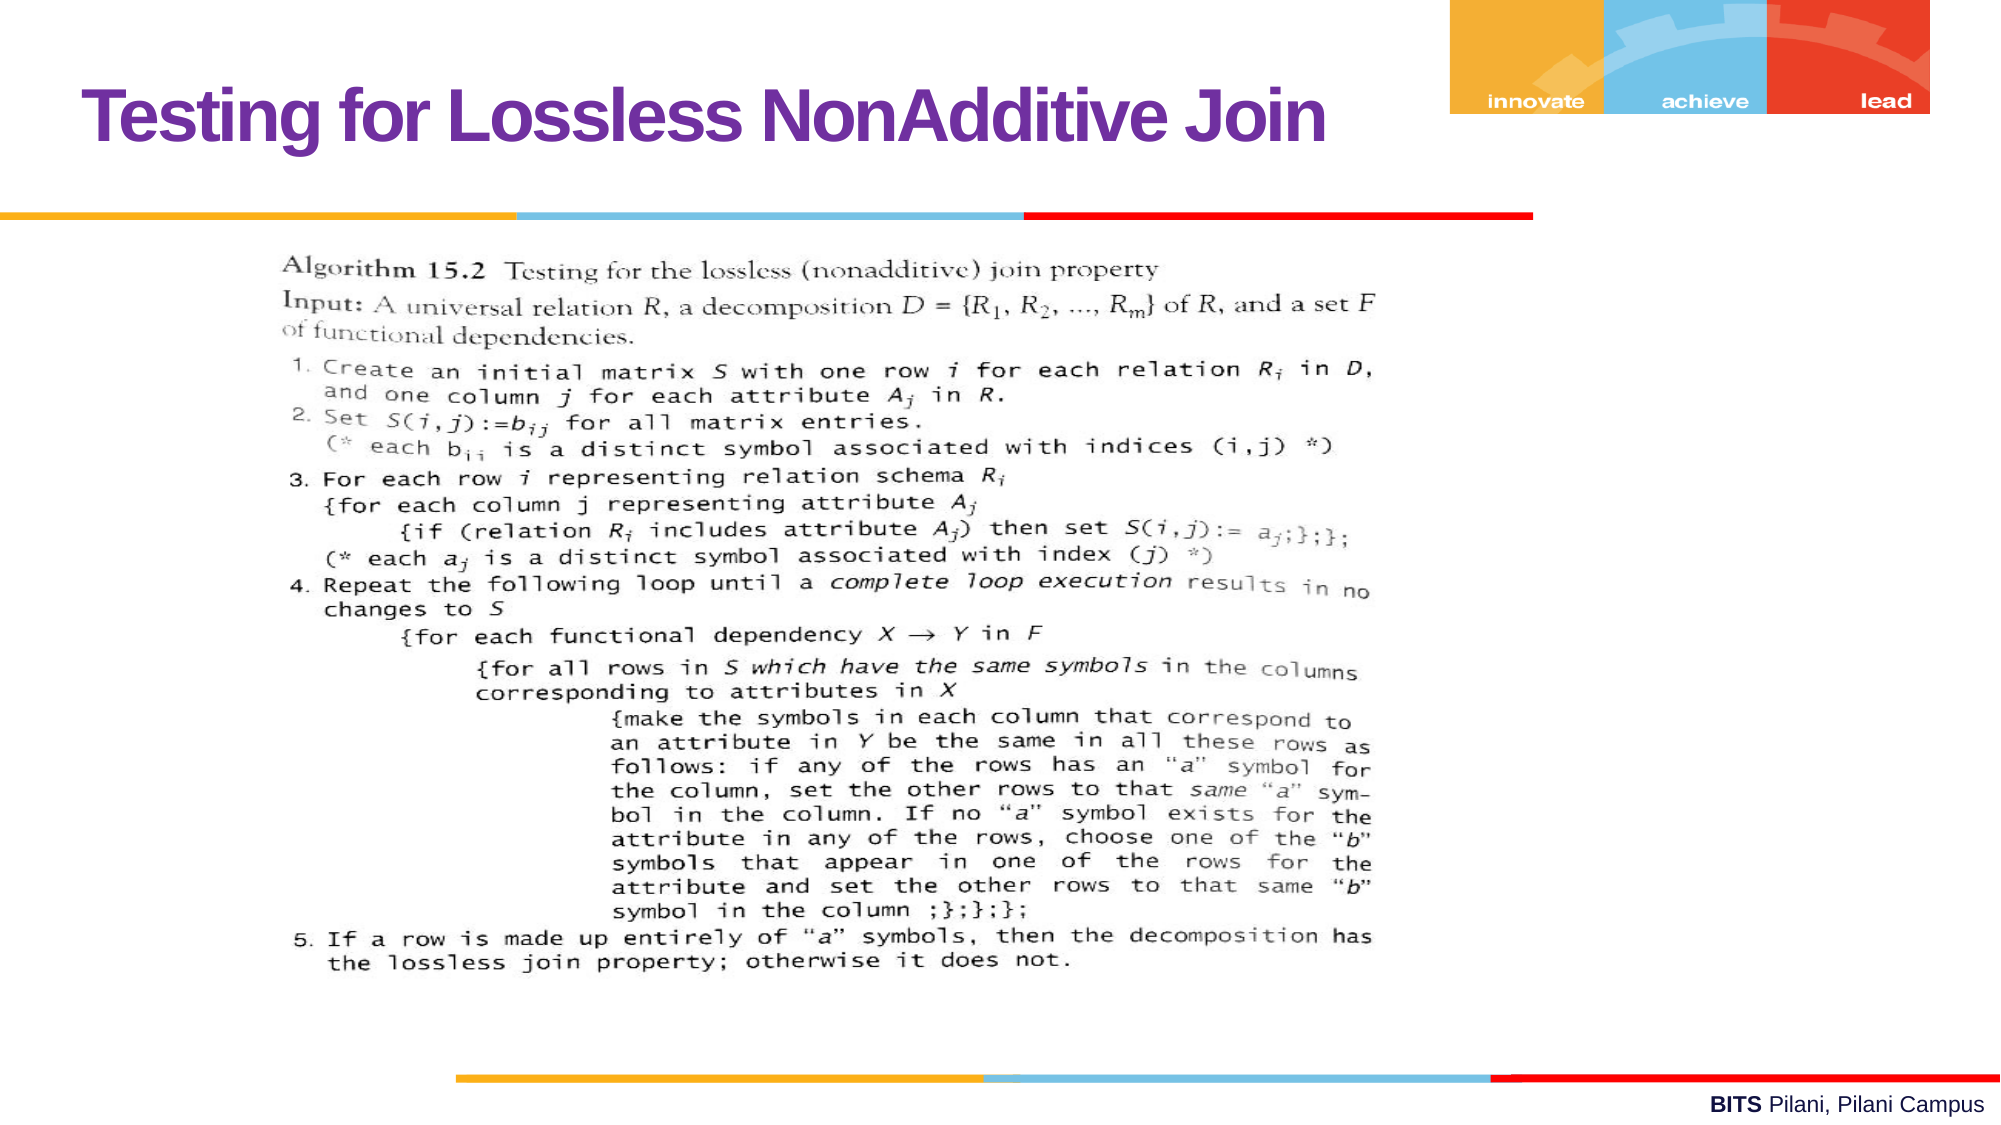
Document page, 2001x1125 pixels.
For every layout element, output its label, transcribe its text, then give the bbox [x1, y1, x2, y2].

picture [1449, 0, 1930, 114]
list Testing for Lossless NonAdditive Join [66, 24, 1450, 213]
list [266, 244, 1391, 988]
